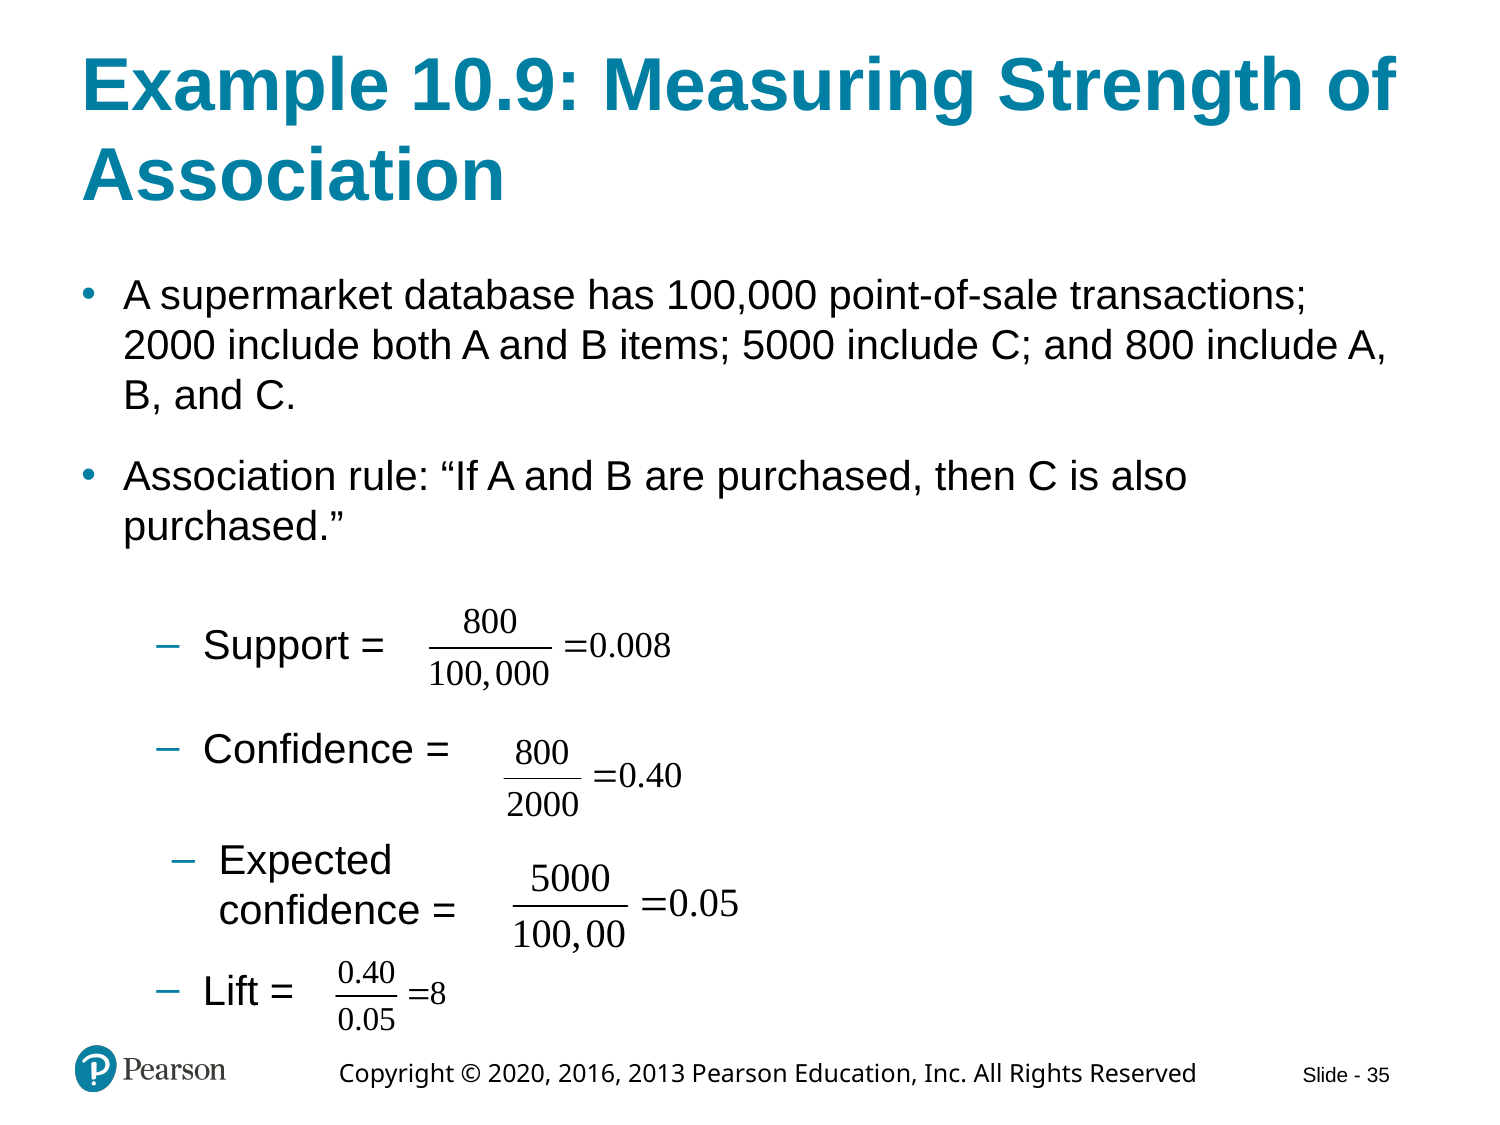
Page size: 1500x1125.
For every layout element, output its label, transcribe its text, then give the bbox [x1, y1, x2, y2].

picture [101, 1045, 226, 1092]
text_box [330, 951, 453, 1038]
list Expected confidence = [96, 833, 476, 943]
list Support = [81, 618, 394, 694]
picture [83, 1054, 109, 1079]
picture [75, 1045, 90, 1061]
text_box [497, 729, 688, 825]
list Lift = [81, 963, 307, 1022]
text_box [506, 852, 746, 964]
list Confidence = [81, 721, 459, 812]
title Example 10.9: Measuring Strength of Association [81, 35, 1432, 216]
list A supermarket database has 100,000 point-of-sale transactions; 2000 include both A and B items; 5000 include C; and 800 include A, B, and C. Association rule: “If A and B are purchased, then C is also purchased.” [81, 267, 1409, 583]
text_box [423, 598, 677, 700]
picture [75, 1078, 86, 1092]
